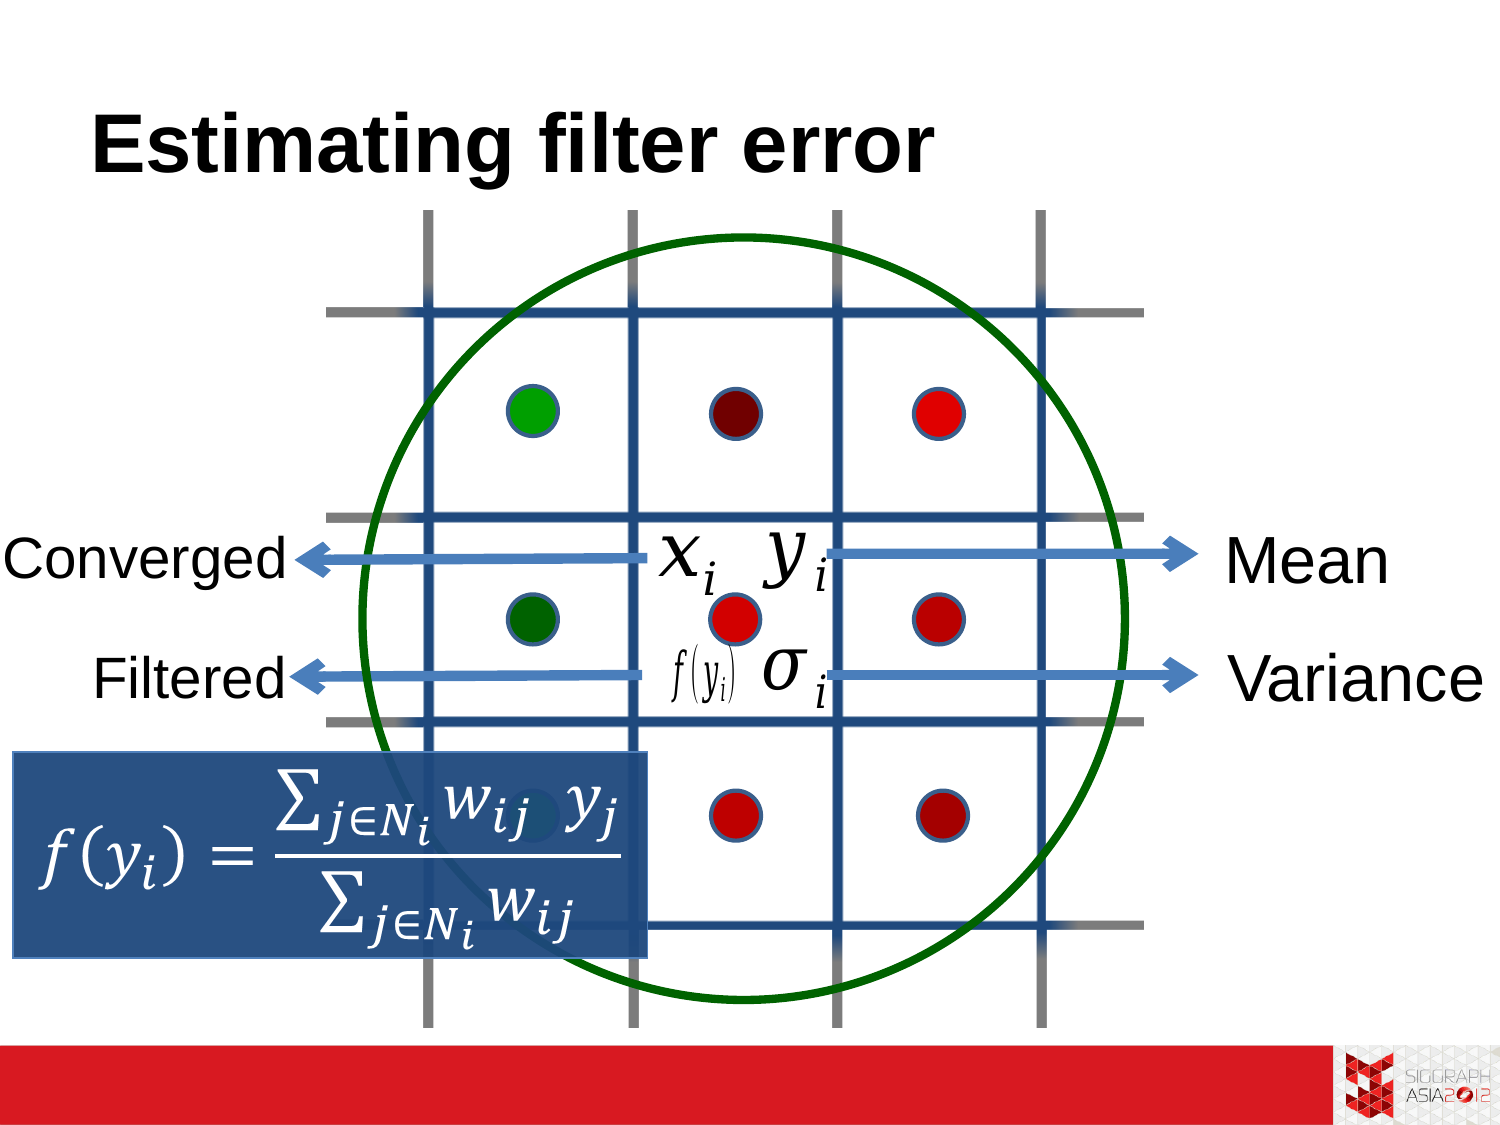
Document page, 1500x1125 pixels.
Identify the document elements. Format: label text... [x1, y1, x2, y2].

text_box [294, 557, 648, 561]
text_box [12, 751, 321, 959]
text_box Converged [0, 512, 321, 598]
text_box Filtered [77, 632, 321, 718]
text_box Variance [1212, 626, 1500, 722]
title Estimating filter error [75, 45, 1425, 233]
picture [0, 0, 1500, 1125]
text_box Mean [1209, 509, 1410, 604]
